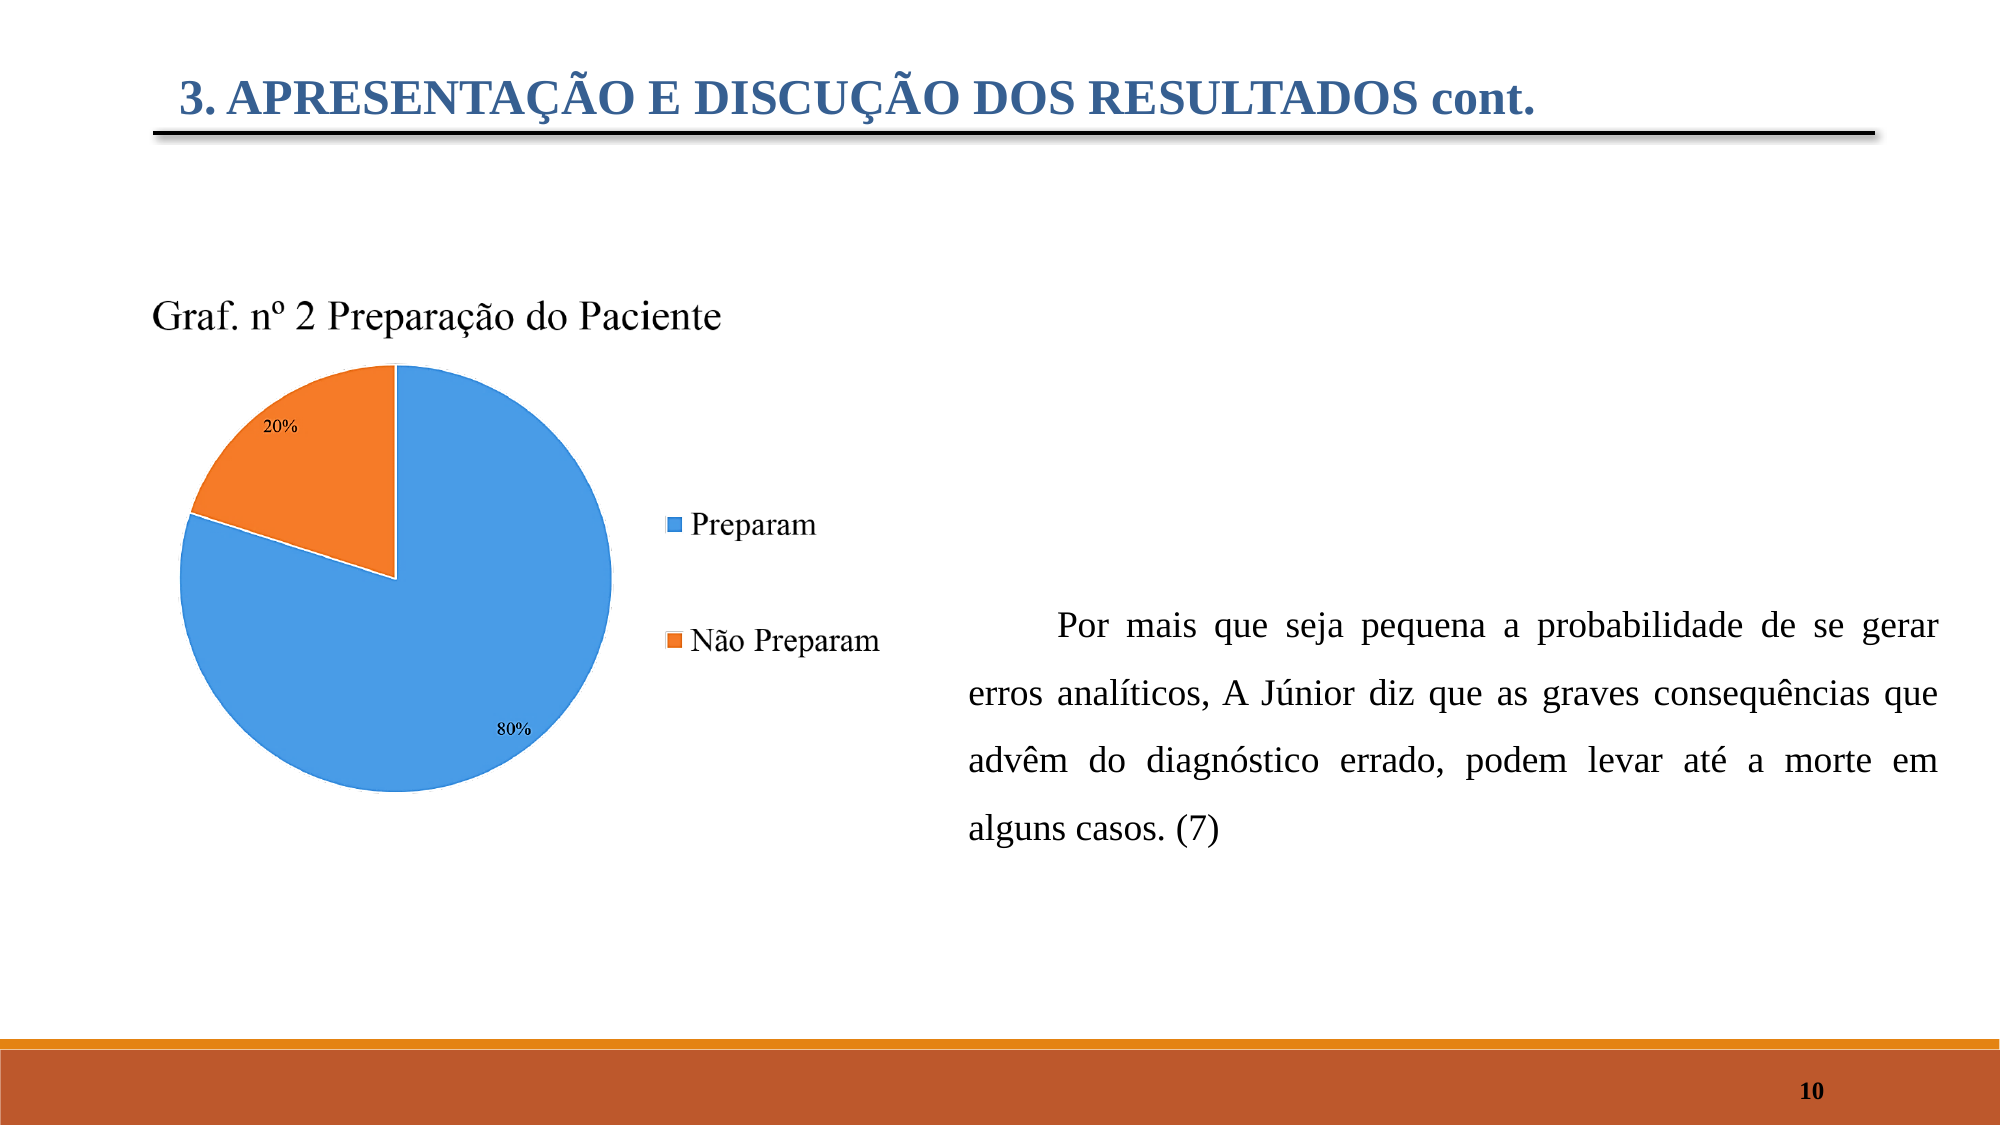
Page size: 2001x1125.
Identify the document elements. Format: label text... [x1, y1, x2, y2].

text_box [152, 47, 1876, 134]
slide_number 10 [1624, 1059, 1840, 1120]
picture [23, 264, 931, 837]
text_box Por mais que seja pequena a probabilidade de se gerar erros analíticos, A Júnior diz que as graves consequências que advêm do diagnóstico errado, podem levar até a morte em alguns casos. (7) [953, 570, 1955, 856]
